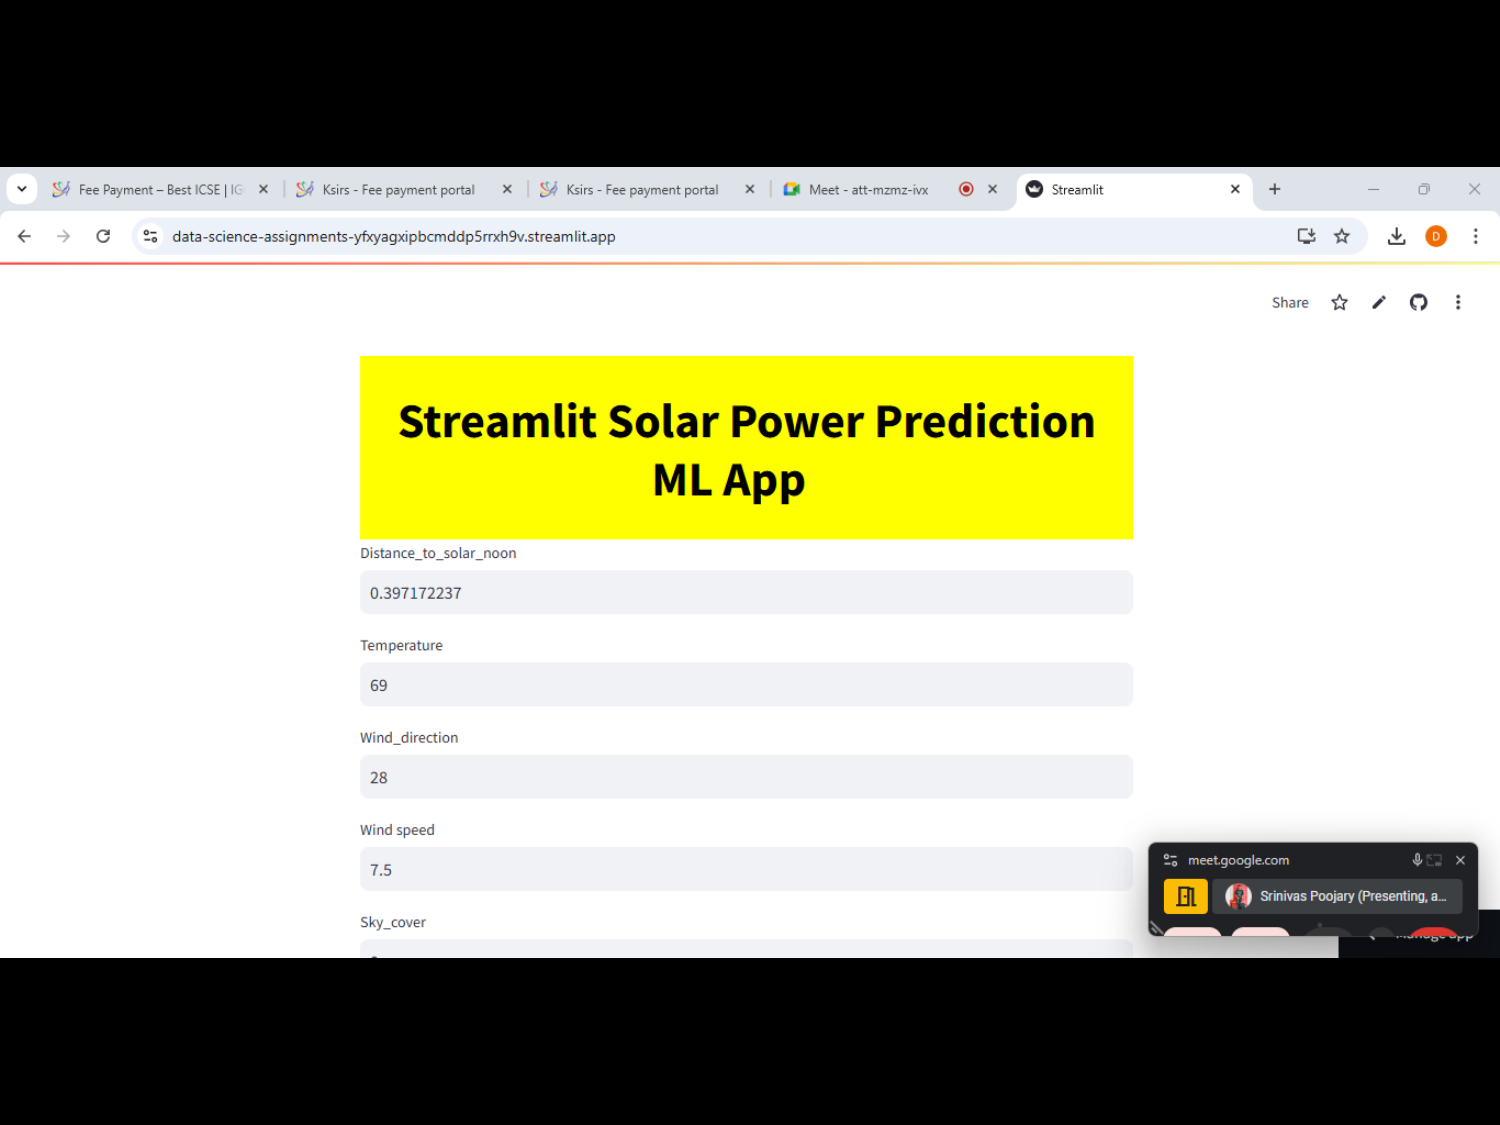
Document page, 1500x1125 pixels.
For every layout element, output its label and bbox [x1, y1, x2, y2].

picture [0, 166, 1500, 958]
